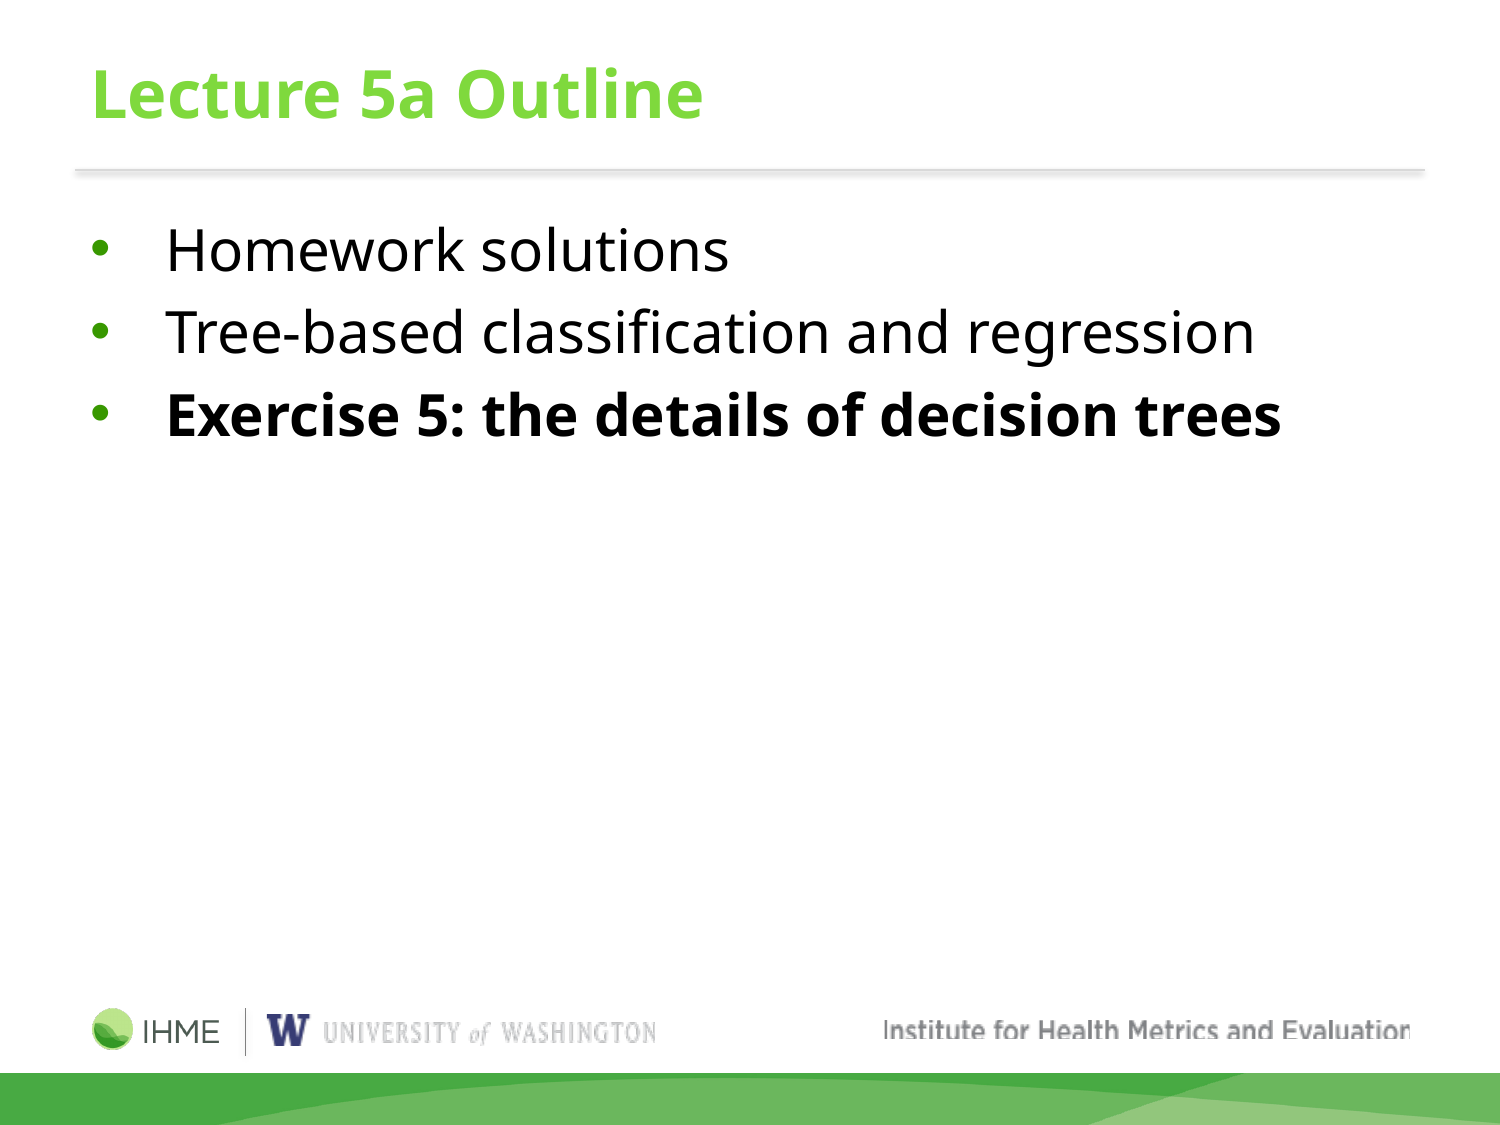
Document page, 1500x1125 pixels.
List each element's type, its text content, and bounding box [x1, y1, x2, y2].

title Lecture 5a Outline [75, 44, 1425, 138]
picture [0, 1073, 1500, 1125]
list Homework solutions Tree-based classification and regression Exercise 5: the details of decision trees [75, 205, 1425, 944]
picture [92, 1008, 219, 1050]
